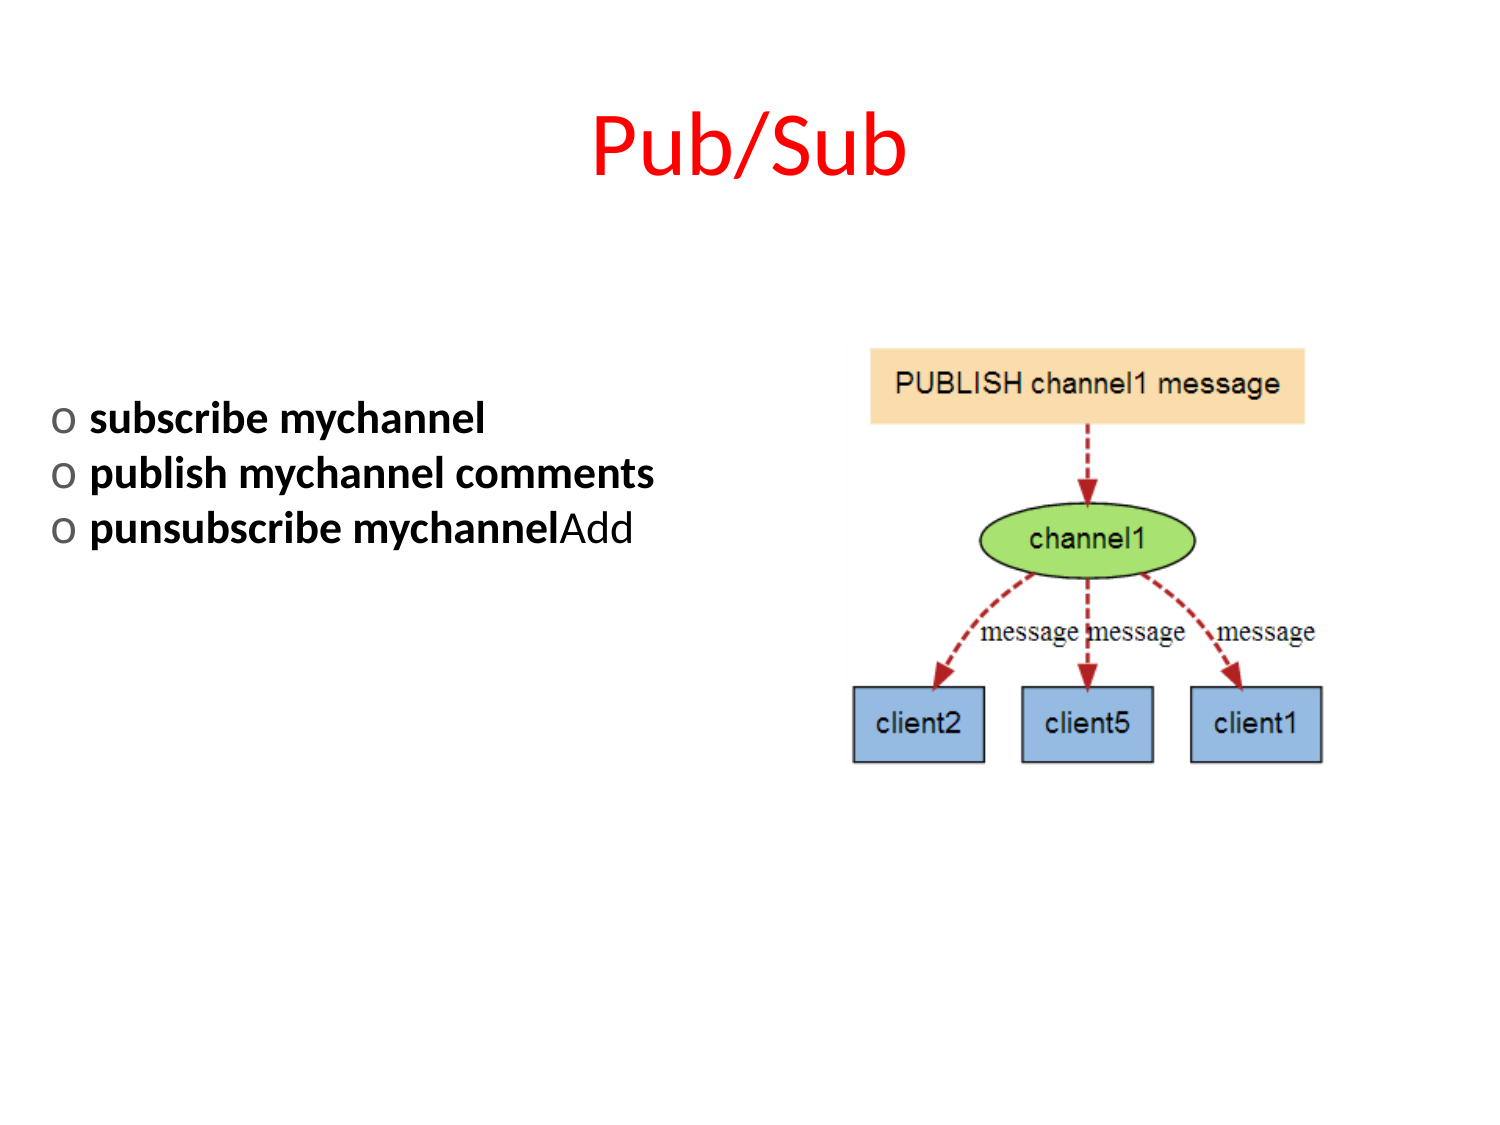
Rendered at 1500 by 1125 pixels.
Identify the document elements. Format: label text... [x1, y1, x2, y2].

title Pub/Sub [75, 45, 1425, 233]
text_box subscribe mychannel publish mychannel comments punsubscribe mychannelAdd [35, 380, 786, 561]
picture [843, 327, 1337, 774]
